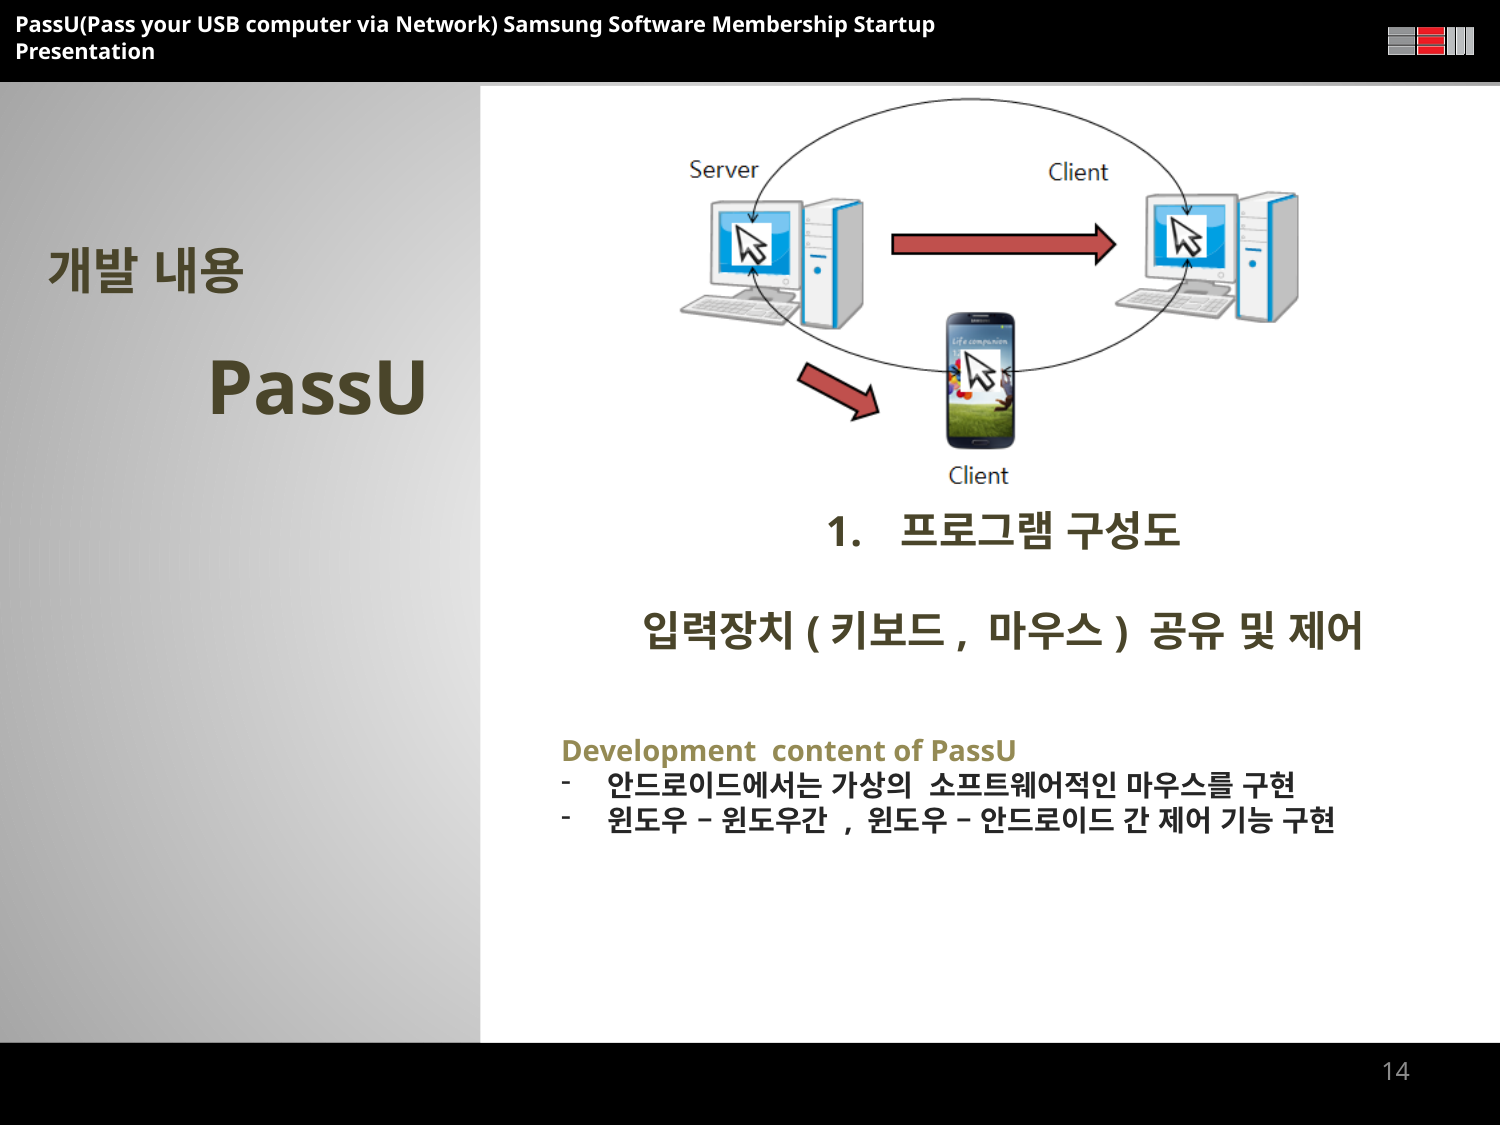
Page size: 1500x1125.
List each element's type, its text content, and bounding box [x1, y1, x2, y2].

text_box [478, 84, 1500, 1041]
slide_number 14 [1074, 1042, 1425, 1103]
text_box [0, 1041, 1500, 1125]
text_box PassU [172, 331, 447, 437]
text_box Development content of PassU 안드로이드에서는 가상의 소프트웨어적인 마우스를 구현 윈도우 – 윈도우간 , 윈도우 – 안드로이드 간 제어 기능 구현 [546, 724, 1353, 845]
slide_number PassU(Pass your USB computer via Network) Samsung Software Membership Startup Presentation [0, 7, 1081, 68]
picture [1387, 22, 1477, 58]
picture [672, 90, 1308, 493]
text_box 개발 내용 [32, 231, 447, 307]
text_box 프로그램 구성도 입력장치(키보드, 마우스) 공유 및 제어 [525, 347, 1483, 663]
